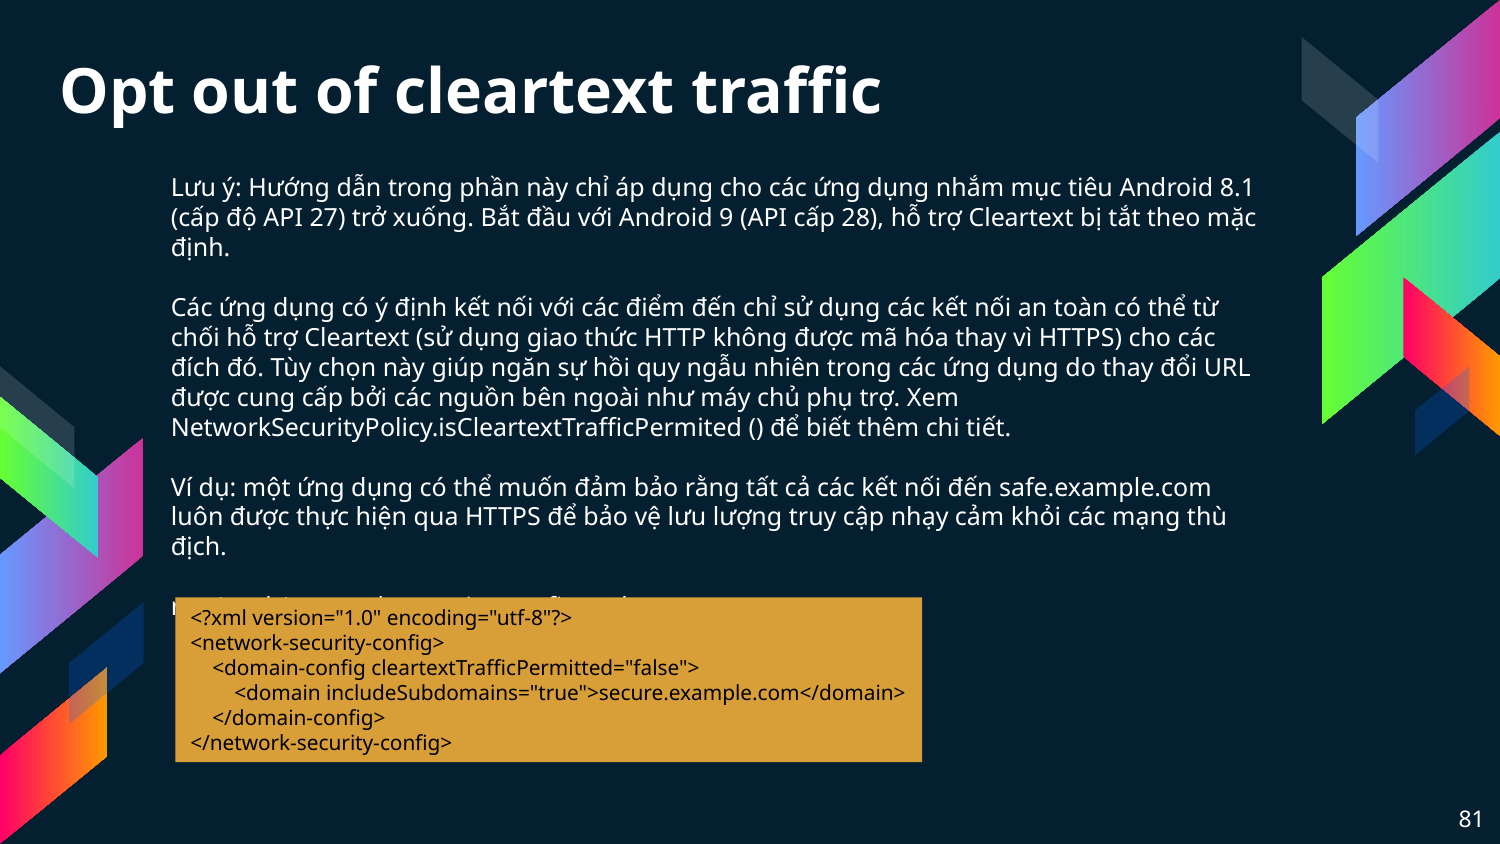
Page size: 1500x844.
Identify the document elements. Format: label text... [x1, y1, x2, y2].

text_box Opt out of cleartext traffic [44, 36, 1025, 141]
slide_number 81 [1403, 789, 1500, 844]
text_box Lưu ý: Hướng dẫn trong phần này chỉ áp dụng cho các ứng dụng nhắm mục tiêu Android 8.1 (cấp độ API 27) trở xuống. Bắt đầu với Android 9 (API cấp 28), hỗ trợ Cleartext bị tắt theo mặc định. Các ứng dụng có ý định kết nối với các điểm đến chỉ sử dụng các kết nối an toàn có thể từ chối hỗ trợ Cleartext (sử dụng giao thức HTTP không được mã hóa thay vì HTTPS) cho các đích đó. Tùy chọn này giúp ngăn sự hồi quy ngẫu nhiên trong các ứng dụng do thay đổi URL được cung cấp bởi các nguồn bên ngoài như máy chủ phụ trợ. Xem NetworkSecurityPolicy.isCleartextTrafficPermited () để biết thêm chi tiết. Ví dụ: một ứng dụng có thể muốn đảm bảo rằng tất cả các kết nối đến safe.example.com luôn được thực hiện qua HTTPS để bảo vệ lưu lượng truy cập nhạy cảm khỏi các mạng thù địch. res / xml / network_security_config.xml: [156, 164, 1285, 628]
text_box <?xml version="1.0" encoding="utf-8"?> <network-security-config> <domain-config cleartextTrafficPermitted="false"> <domain includeSubdomains="true">secure.example.com</domain> </domain-config> </network-security-config> [175, 597, 923, 763]
